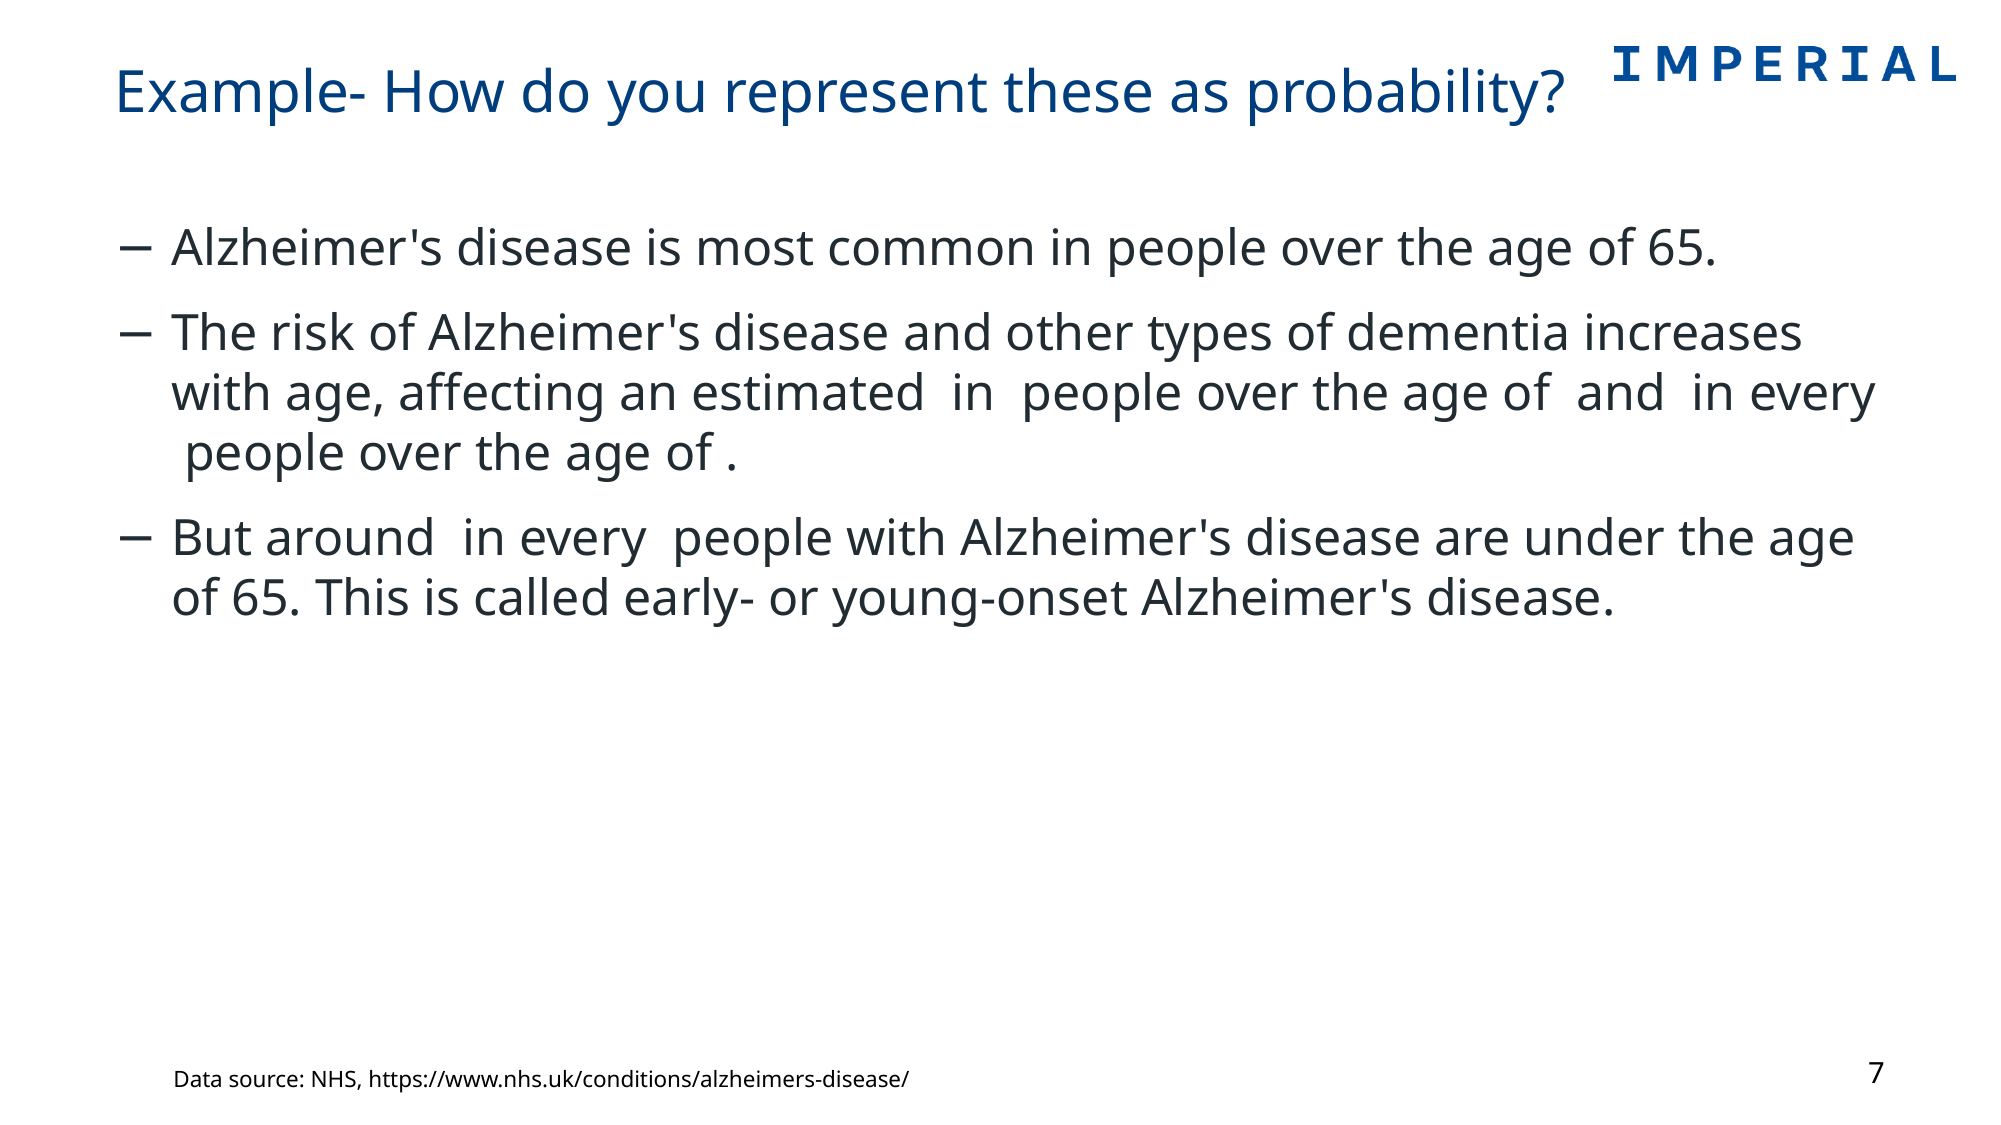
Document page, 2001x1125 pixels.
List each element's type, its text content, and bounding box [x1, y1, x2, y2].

slide_number 7 [1433, 1046, 1901, 1103]
text_box Data source: NHS, https://www.nhs.uk/conditions/alzheimers-disease/ [158, 1057, 926, 1100]
title Example- How do you represent these as probability? [99, 0, 1900, 184]
picture [1900, 46, 1956, 81]
